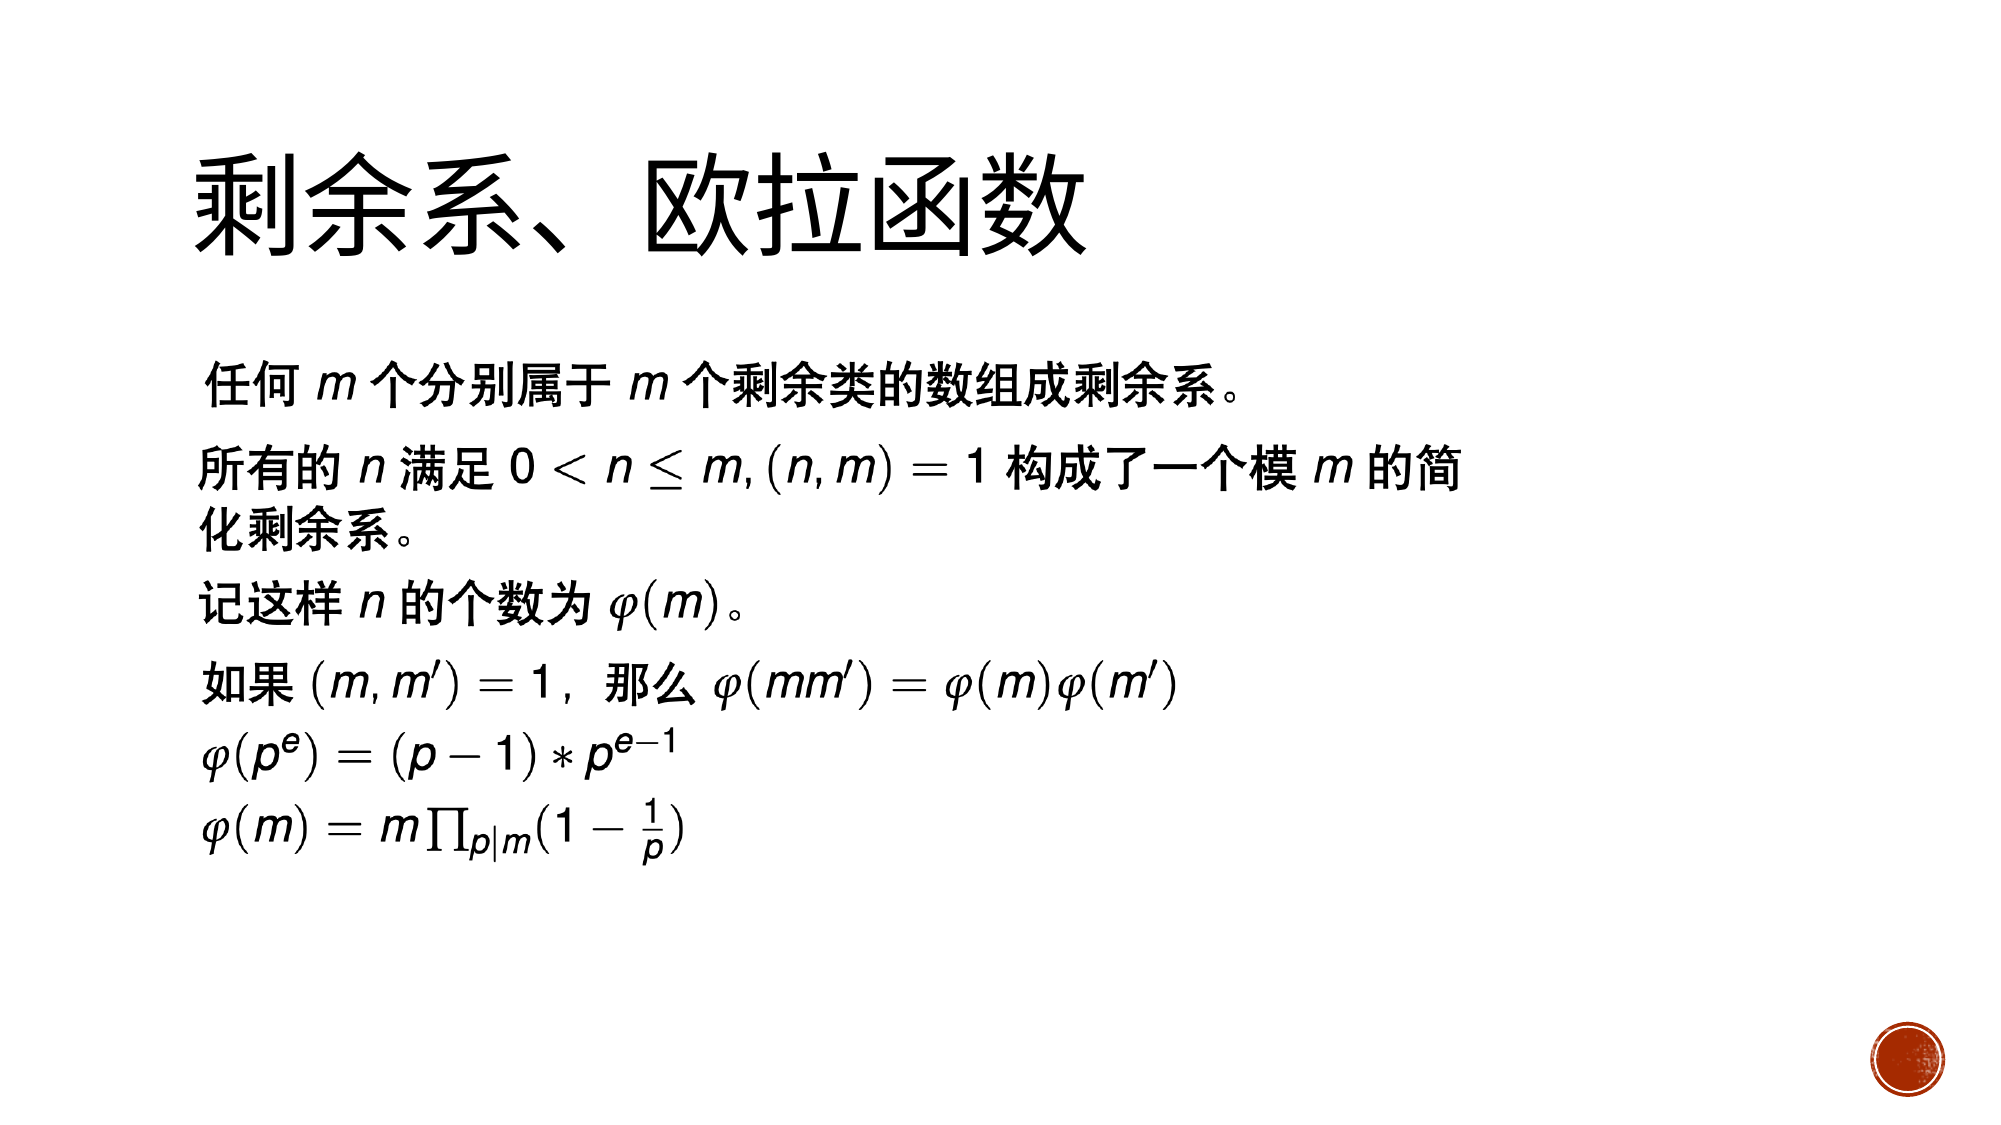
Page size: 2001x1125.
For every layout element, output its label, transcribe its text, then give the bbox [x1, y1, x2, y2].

picture [194, 428, 1485, 881]
title 剩余系、欧拉函数 [175, 79, 1826, 344]
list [198, 347, 1242, 425]
